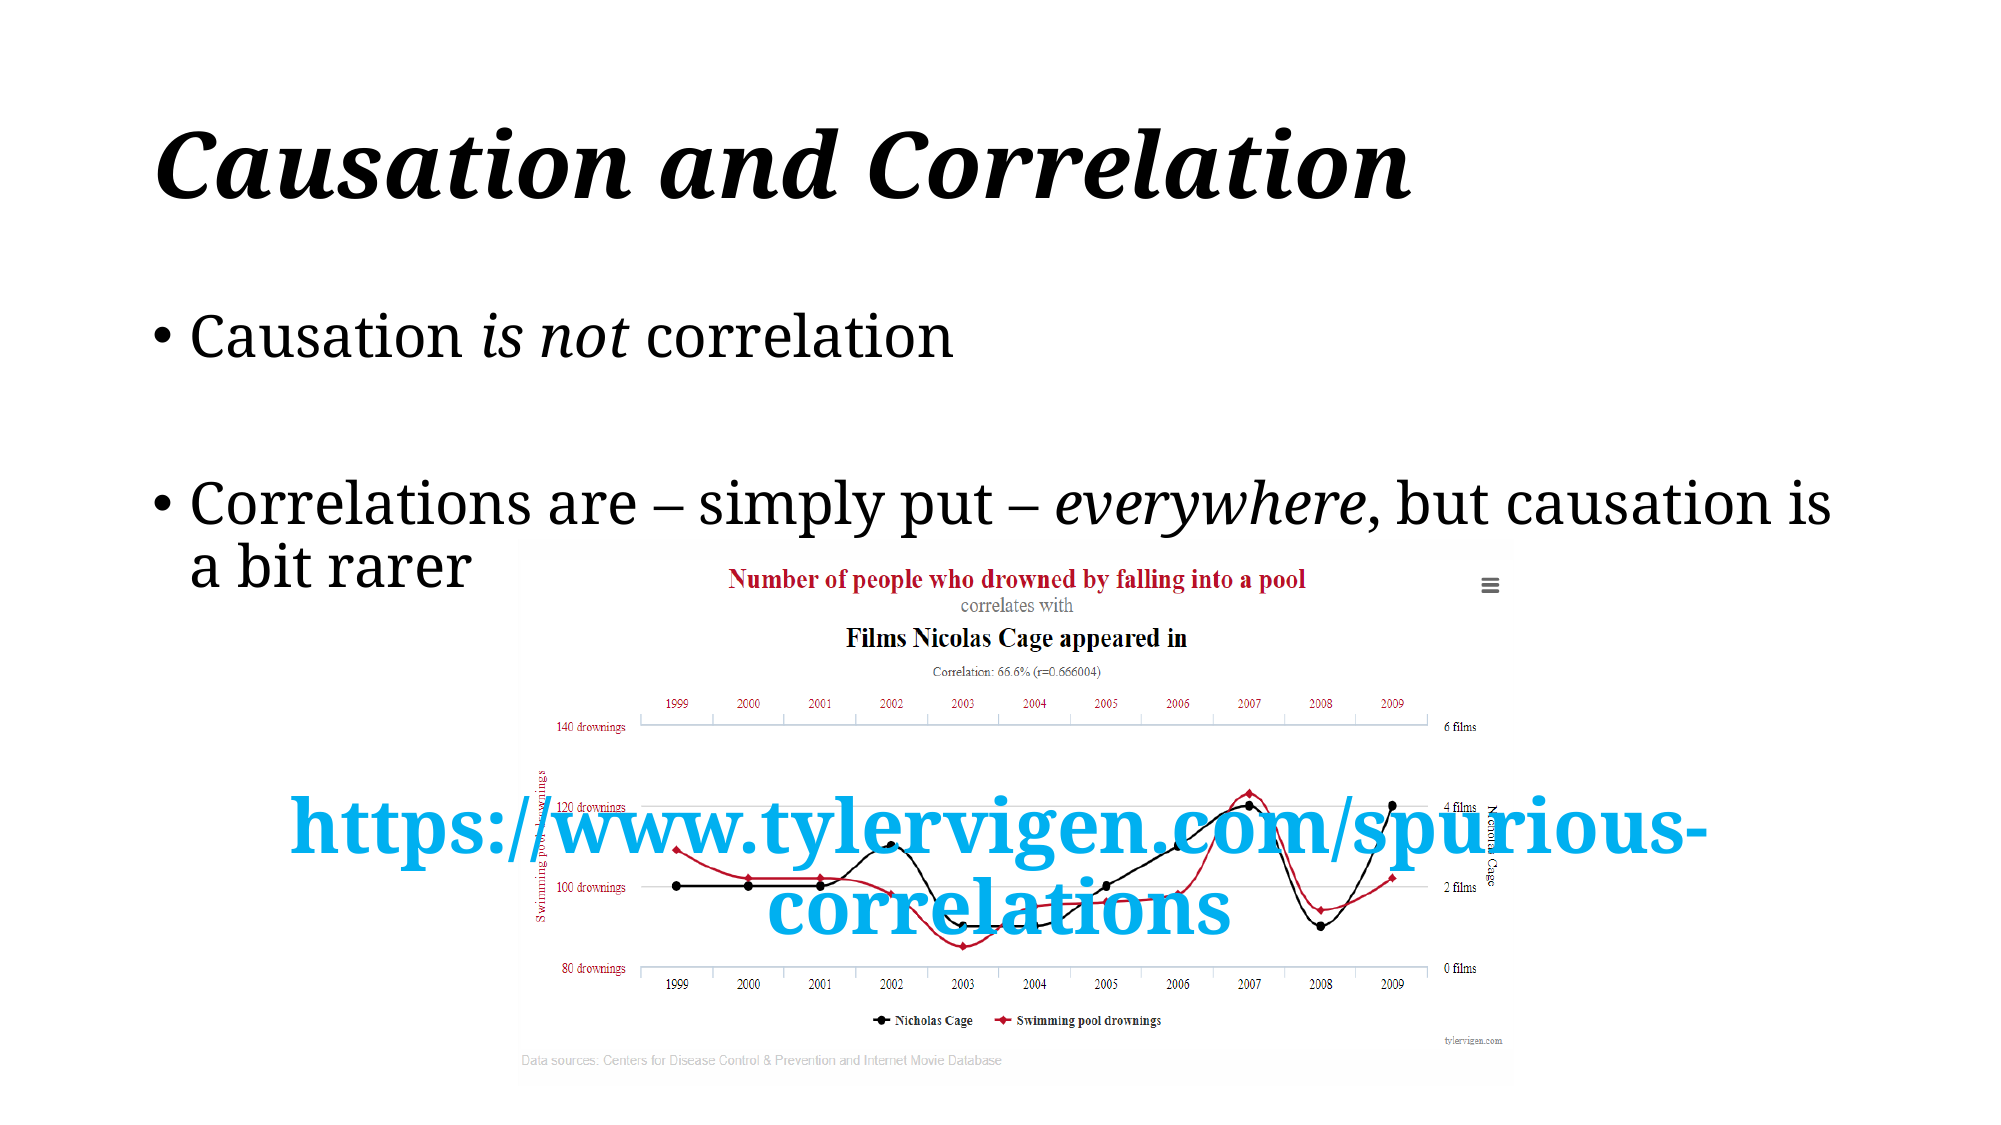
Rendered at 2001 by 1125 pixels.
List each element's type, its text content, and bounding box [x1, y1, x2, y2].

picture [517, 538, 1514, 1086]
title Causation and Correlation [137, 59, 1863, 278]
picture [1506, 820, 1514, 848]
list Causation is not correlation Correlations are – simply put – everywhere, but causation is a bit rarer https://www.tylervigen.com/spurious-correlations [137, 299, 1863, 1014]
